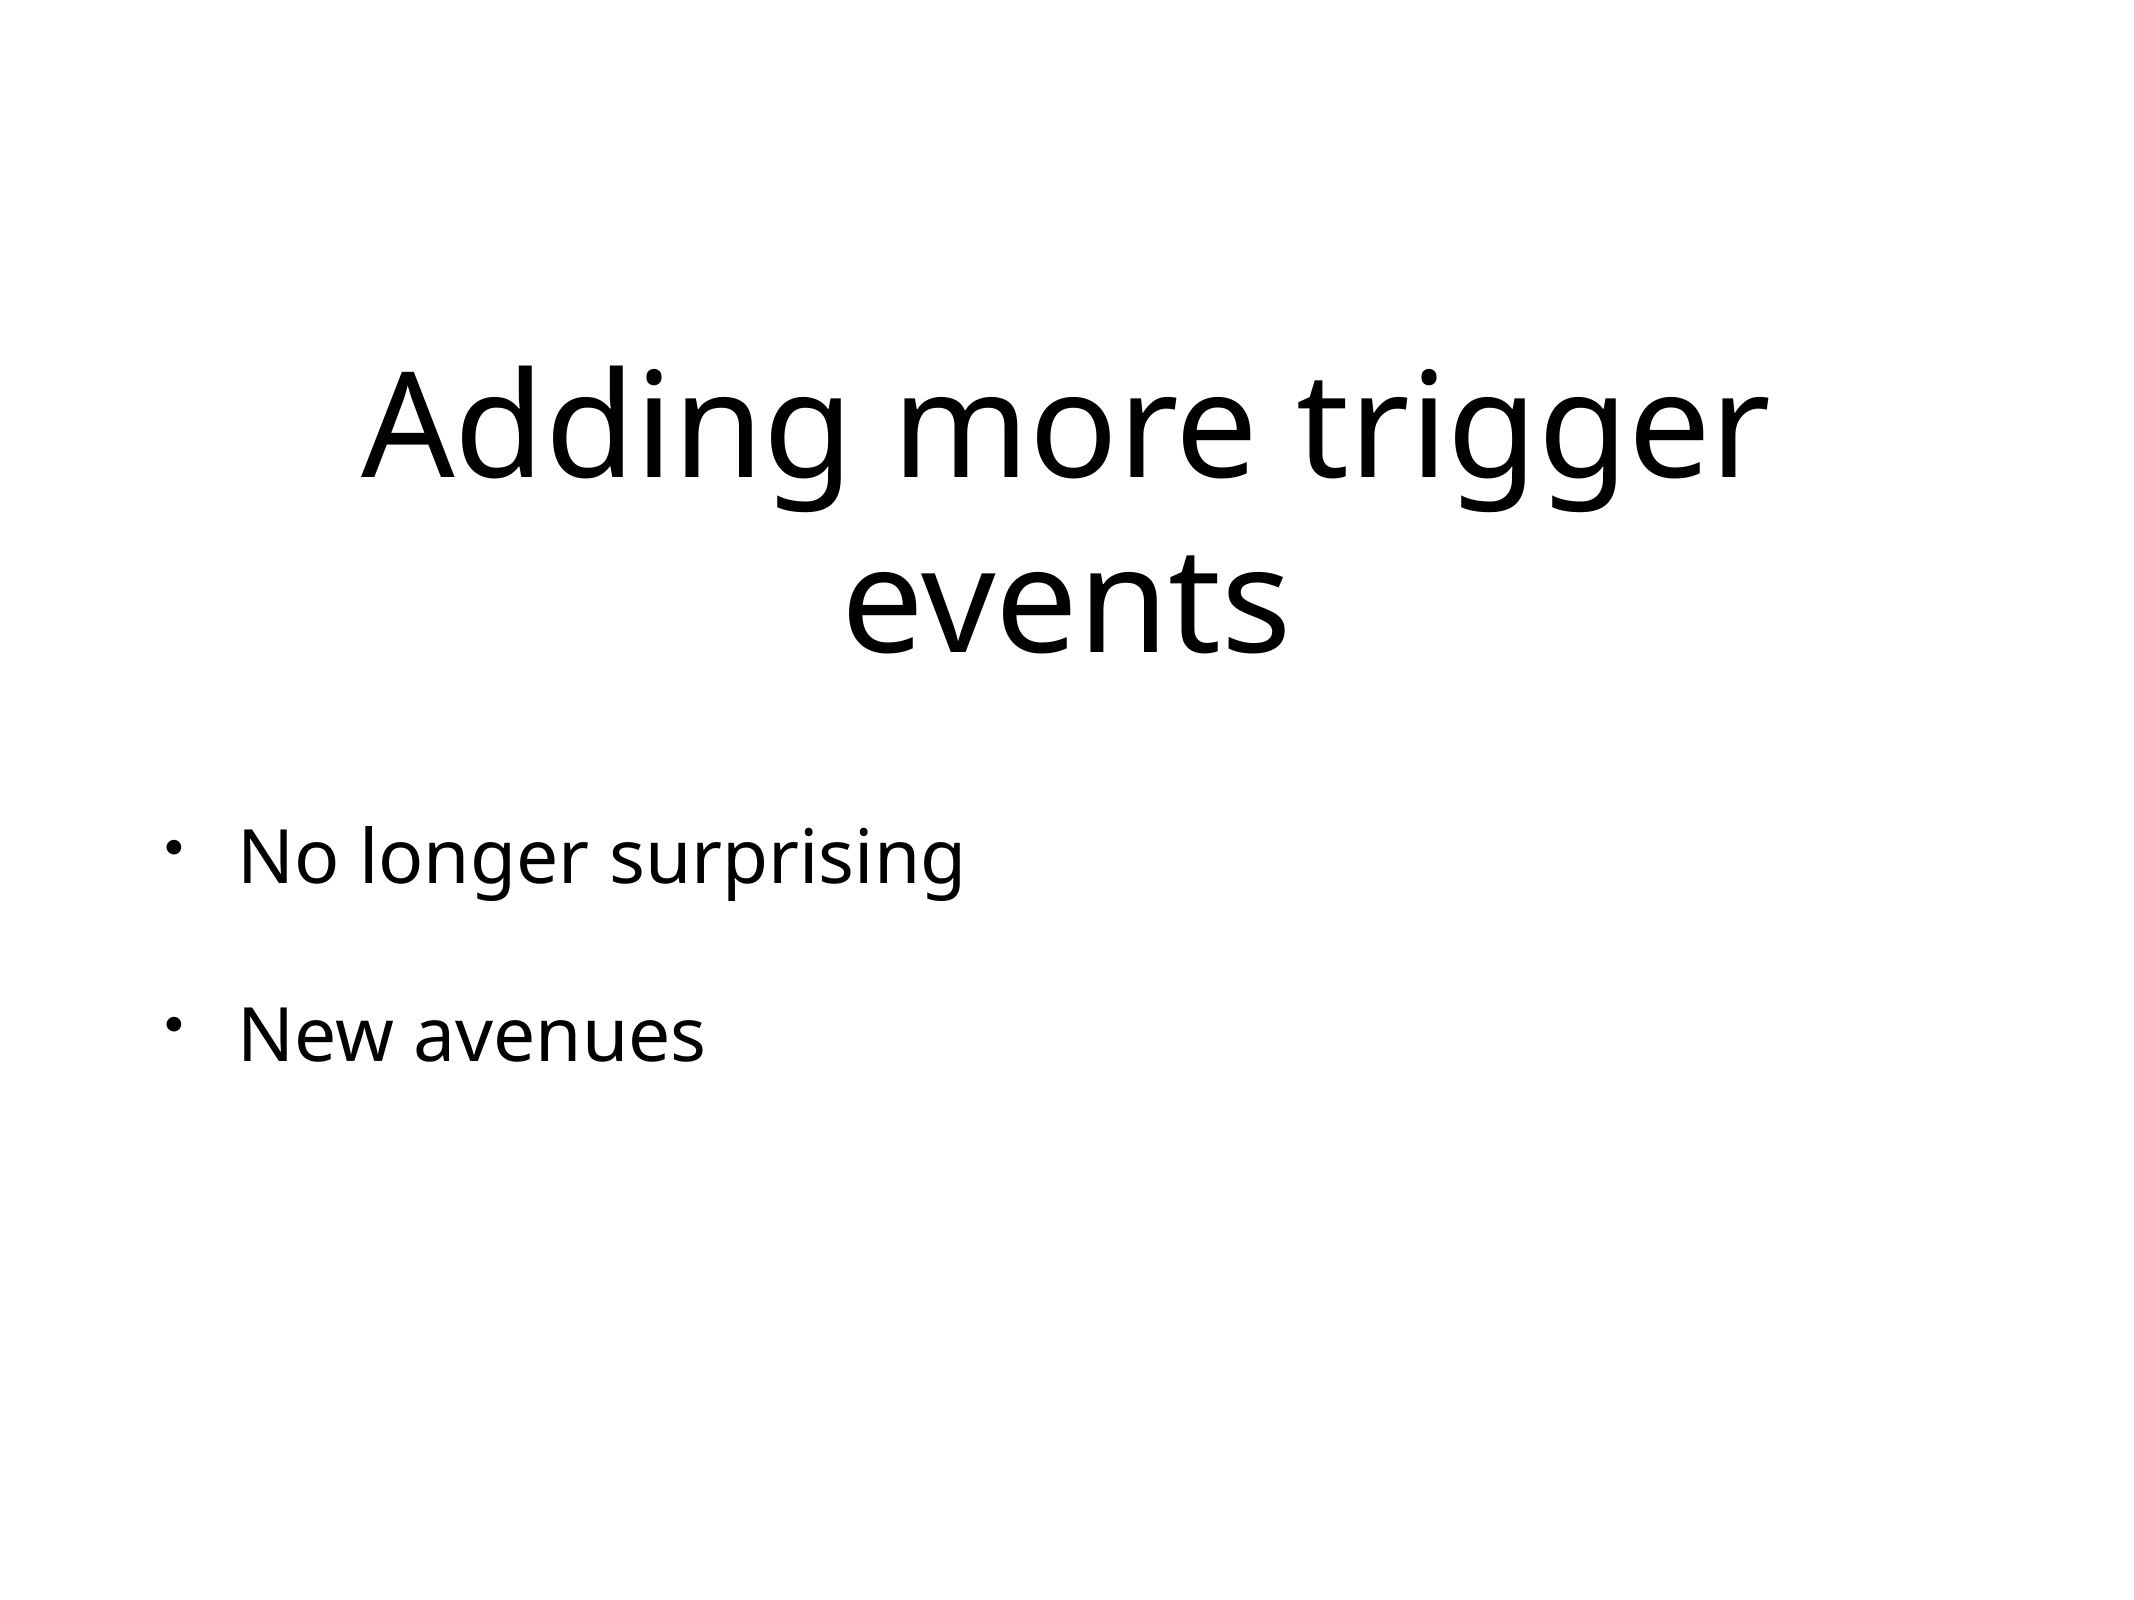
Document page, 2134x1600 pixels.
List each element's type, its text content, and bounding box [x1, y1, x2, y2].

title Adding more trigger events [155, 328, 1978, 426]
list No longer surprising New avenues [155, 426, 1978, 1459]
